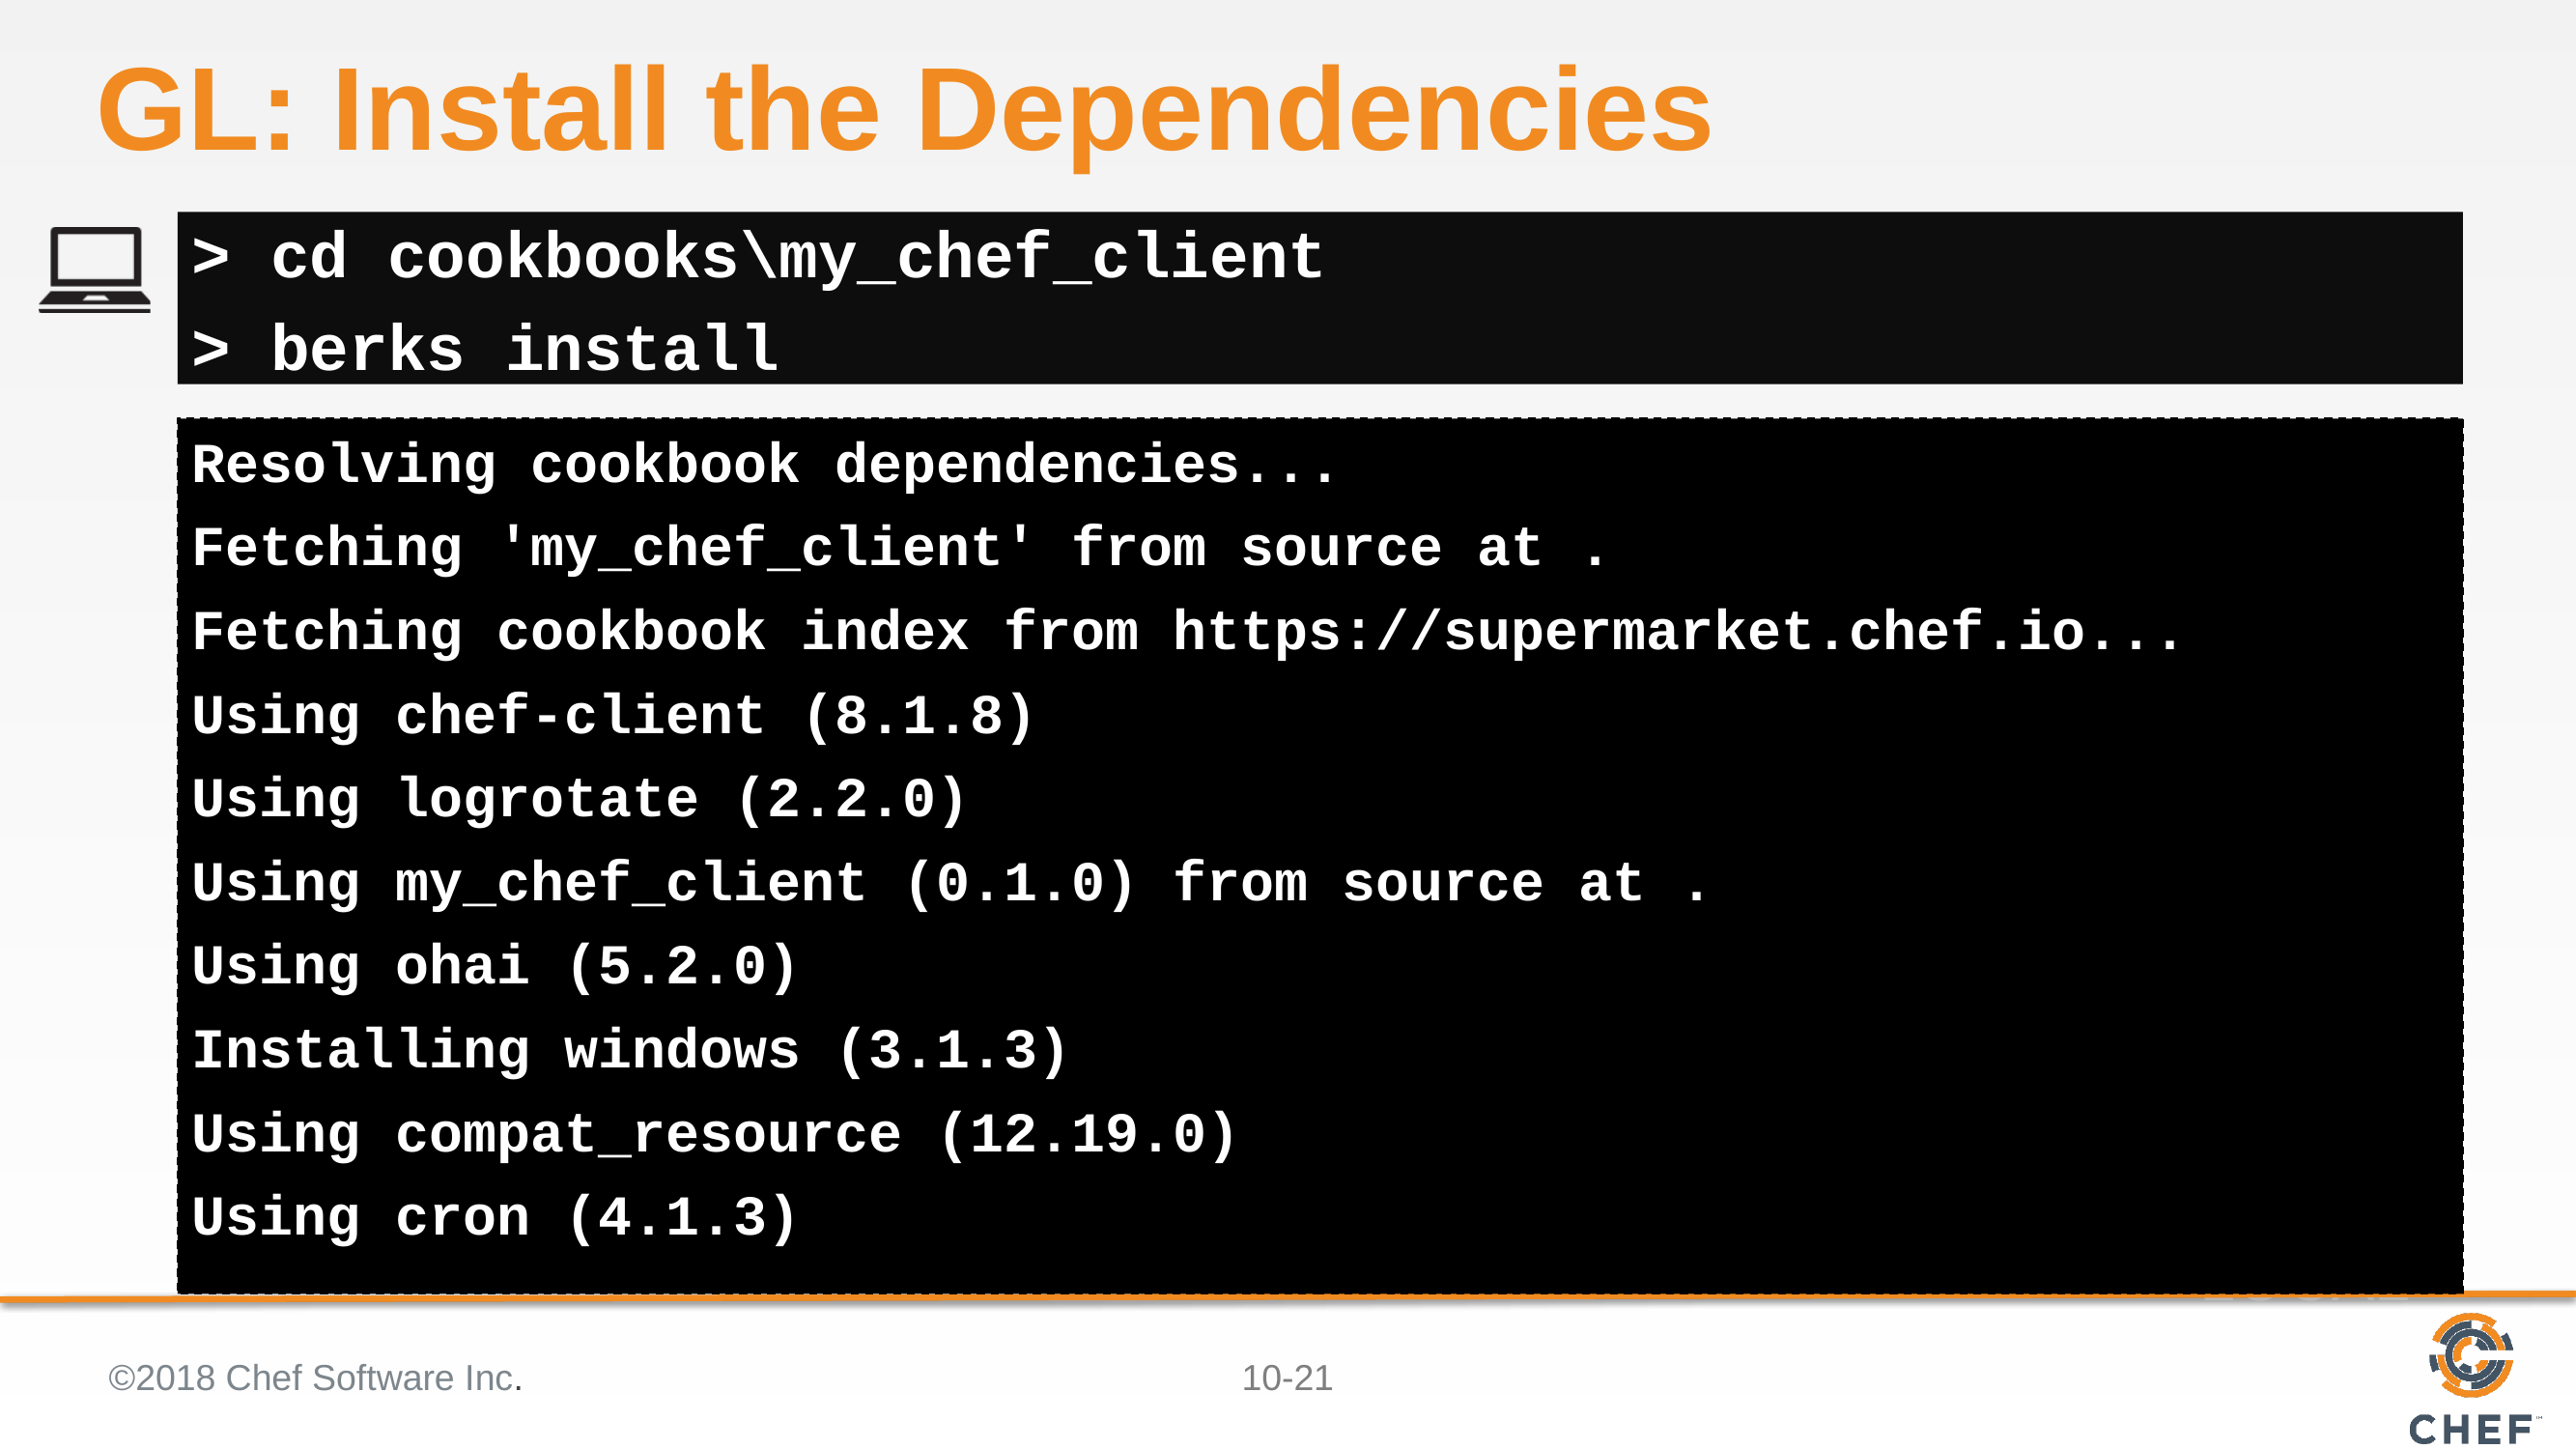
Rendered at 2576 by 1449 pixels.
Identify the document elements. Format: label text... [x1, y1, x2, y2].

list Resolving cookbook dependencies... Fetching 'my_chef_client' from source at . Fetching cookbook index from https://supermarket.chef.io... Using chef-client (8.1.8) Using logrotate (2.2.0) Using my_chef_client (0.1.0) from source at . Using ohai (5.2.0) Installing windows (3.1.3) Using compat_resource (12.19.0) Using cron (4.1.3) [177, 417, 2464, 1294]
title GL: Install the Dependencies [96, 48, 2463, 180]
list > cd cookbooks\my_chef_client > berks install [177, 212, 2463, 384]
picture [2399, 1297, 2550, 1449]
